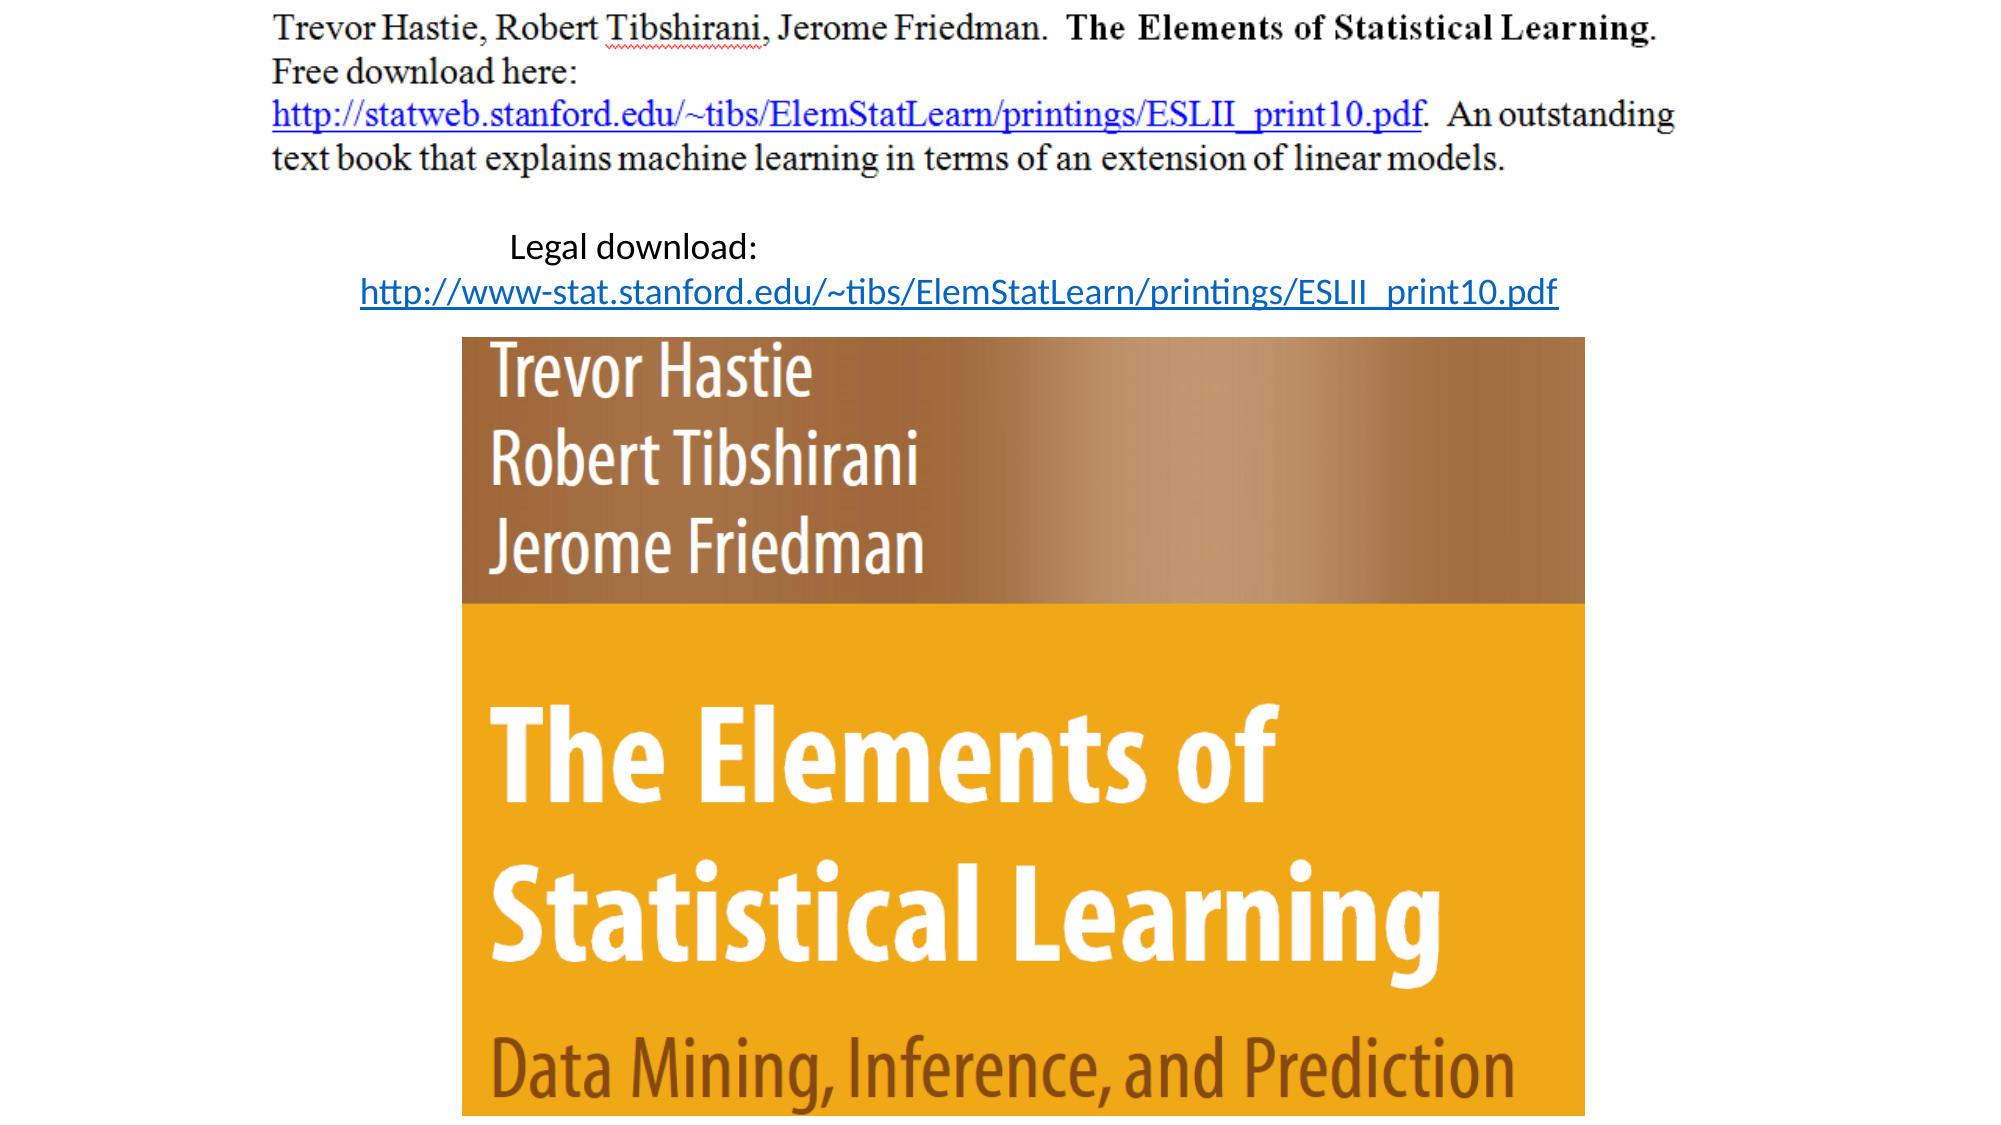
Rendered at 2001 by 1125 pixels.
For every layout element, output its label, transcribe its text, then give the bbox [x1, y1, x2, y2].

text_box Legal download: http://www-stat.stanford.edu/~tibs/ElemStatLearn/printings/ESLII_print10.pdf [345, 197, 1574, 410]
picture [249, 0, 1719, 197]
picture [462, 337, 1585, 1116]
